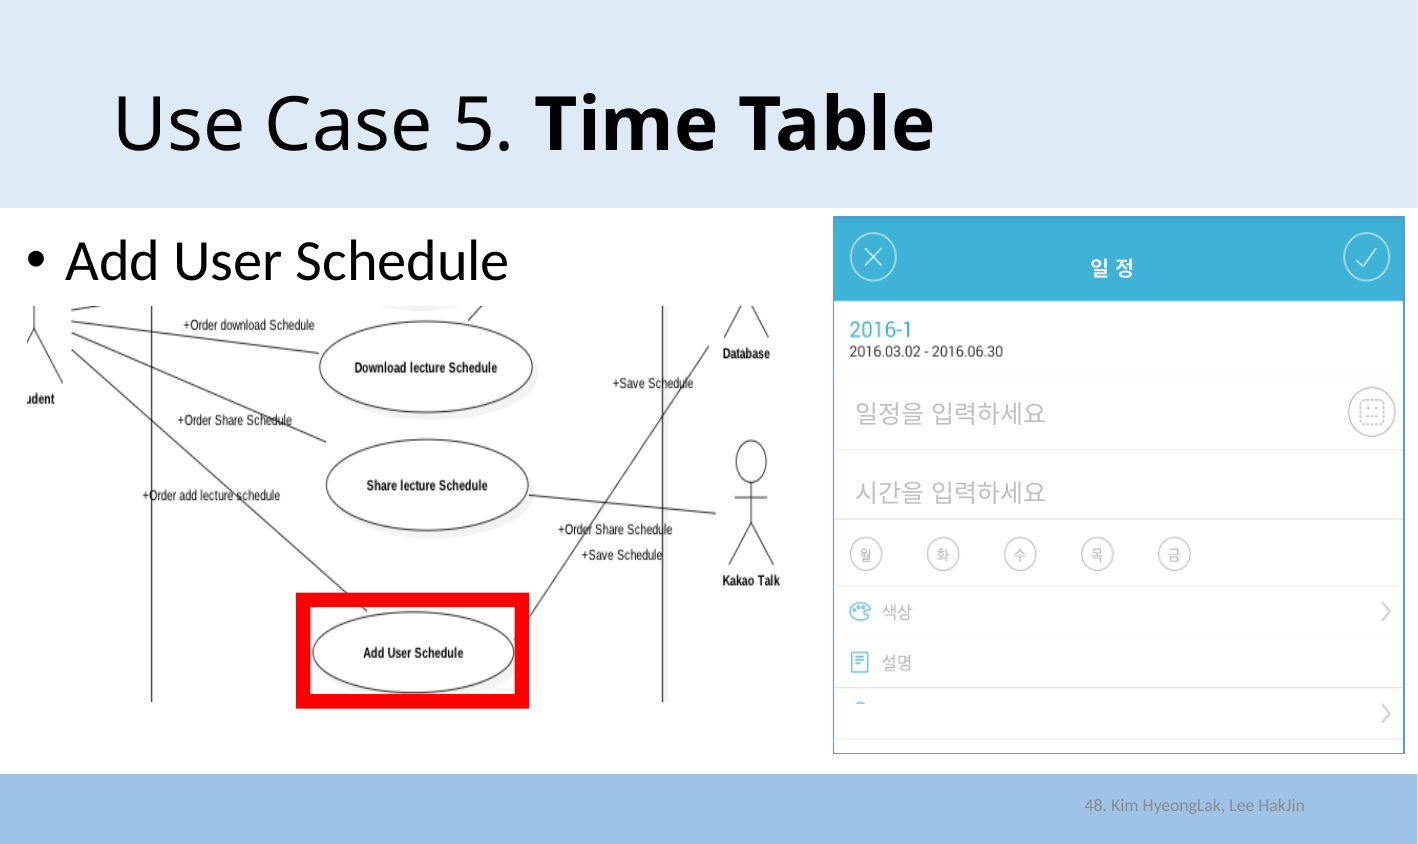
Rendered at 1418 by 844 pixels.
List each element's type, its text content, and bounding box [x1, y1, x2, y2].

list Add User Schedule [10, 222, 801, 354]
picture [27, 306, 784, 702]
picture [834, 216, 1404, 753]
title Use Case 5. Time Table [97, 44, 1320, 208]
slide_number 48. Kim HyeongLak, Lee HakJin [1001, 782, 1320, 827]
text_box [295, 702, 530, 710]
